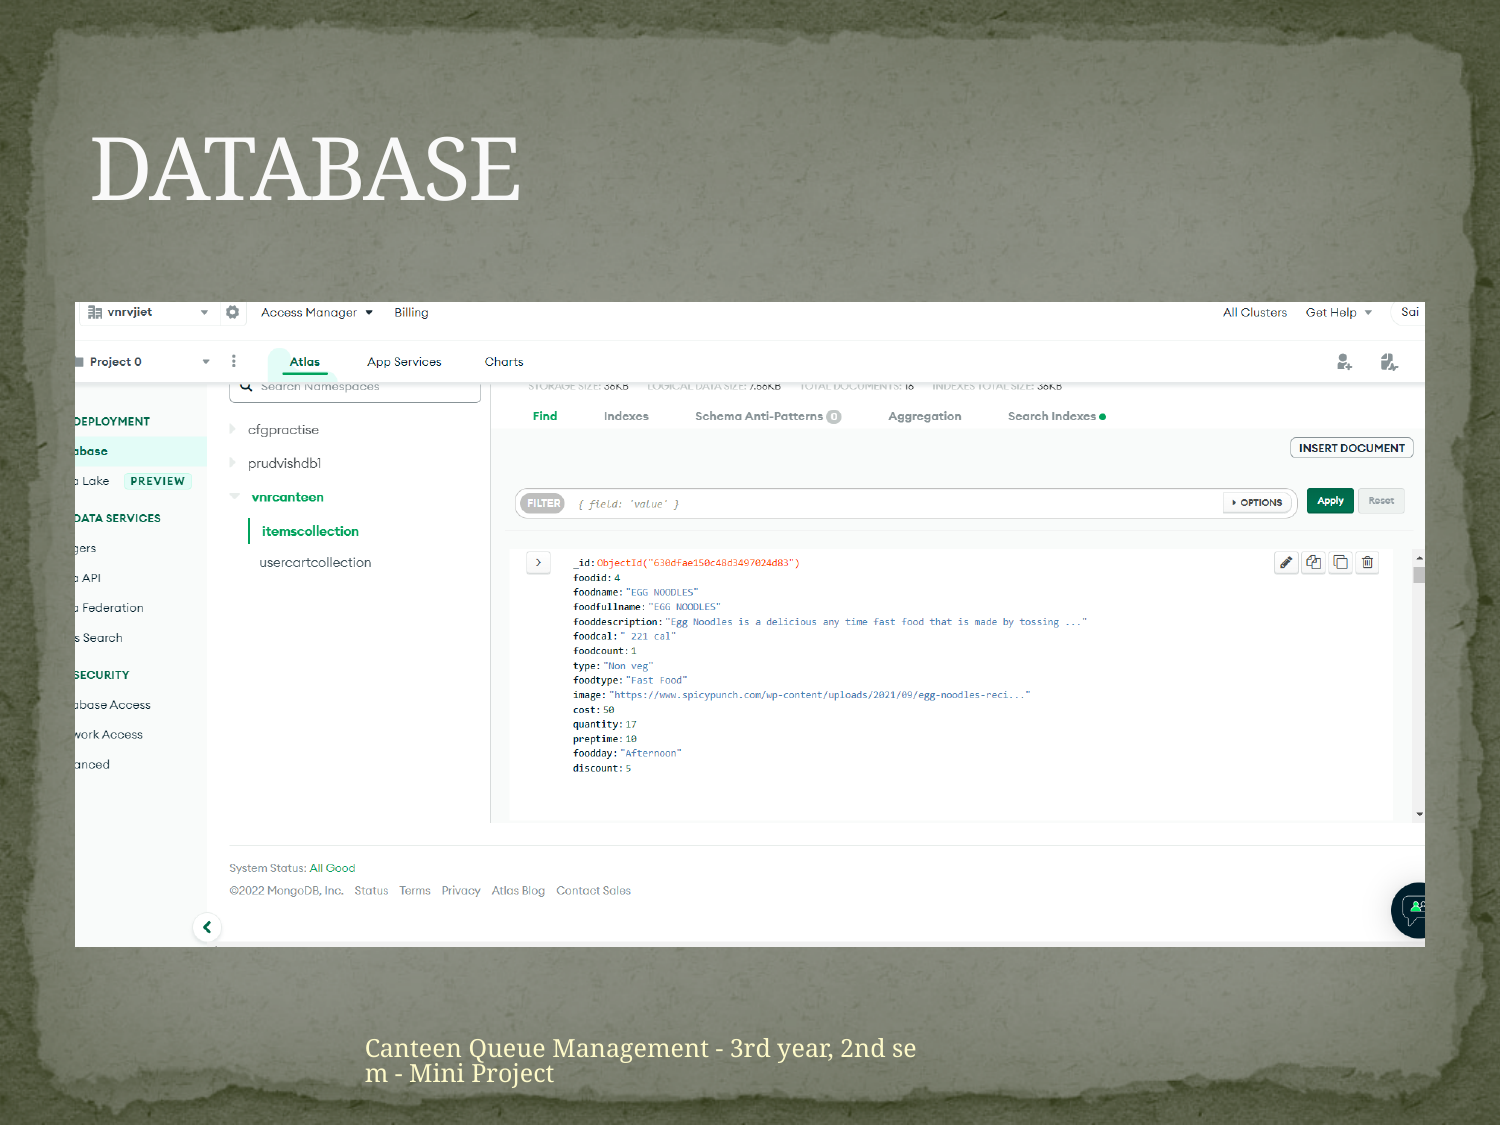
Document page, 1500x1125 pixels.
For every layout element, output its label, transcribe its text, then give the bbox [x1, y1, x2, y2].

title DATABASE [74, 24, 1425, 225]
footer Canteen Queue Management - 3rd year, 2nd sem - Mini Project [350, 1017, 938, 1081]
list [75, 303, 1424, 946]
